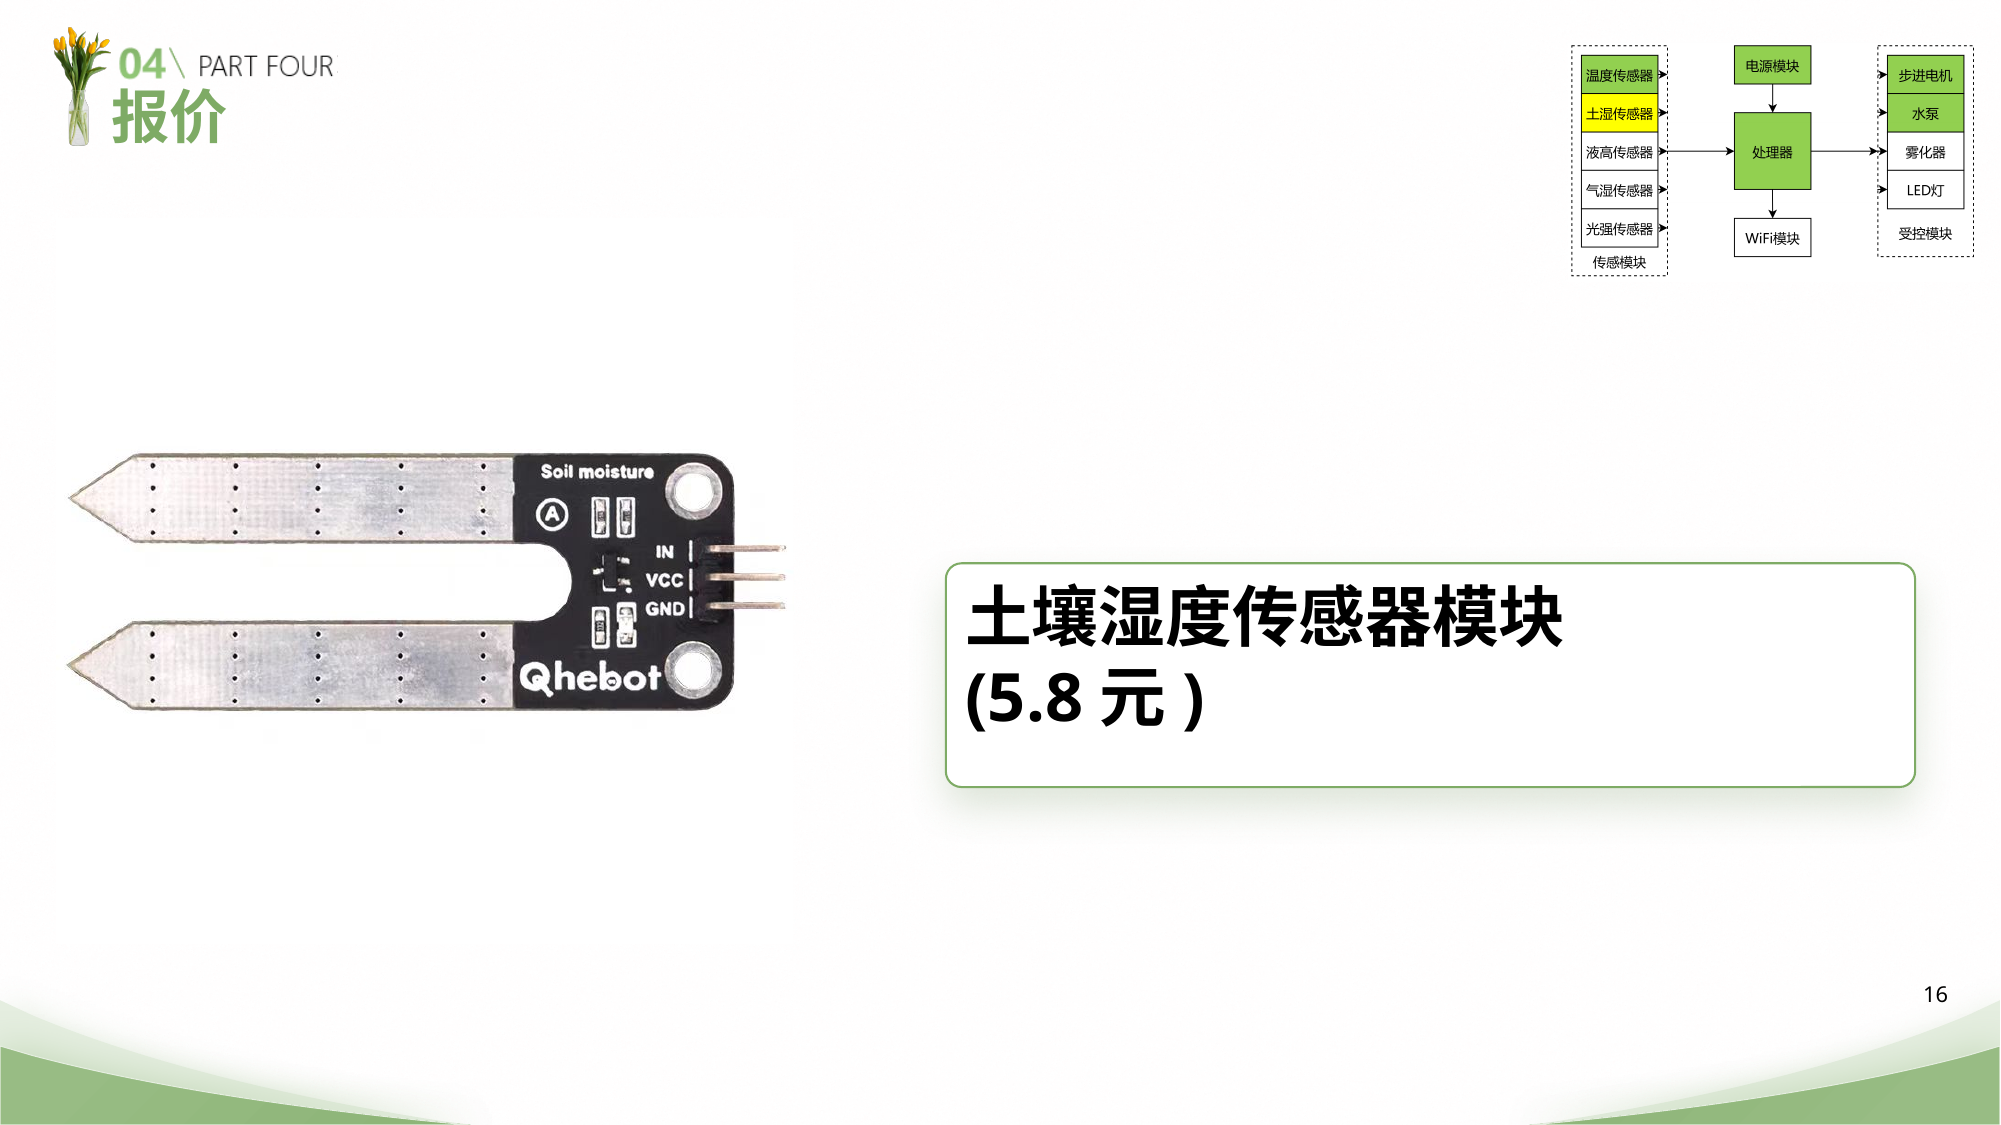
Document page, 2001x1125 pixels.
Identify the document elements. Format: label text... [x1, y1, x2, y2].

text_box 土壤湿度传感器模块 (5.8元) [944, 562, 1917, 789]
list 报价 [111, 0, 958, 439]
text_box 16 [1774, 980, 1948, 1000]
picture [0, 0, 2001, 1125]
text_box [0, 1000, 2000, 1125]
